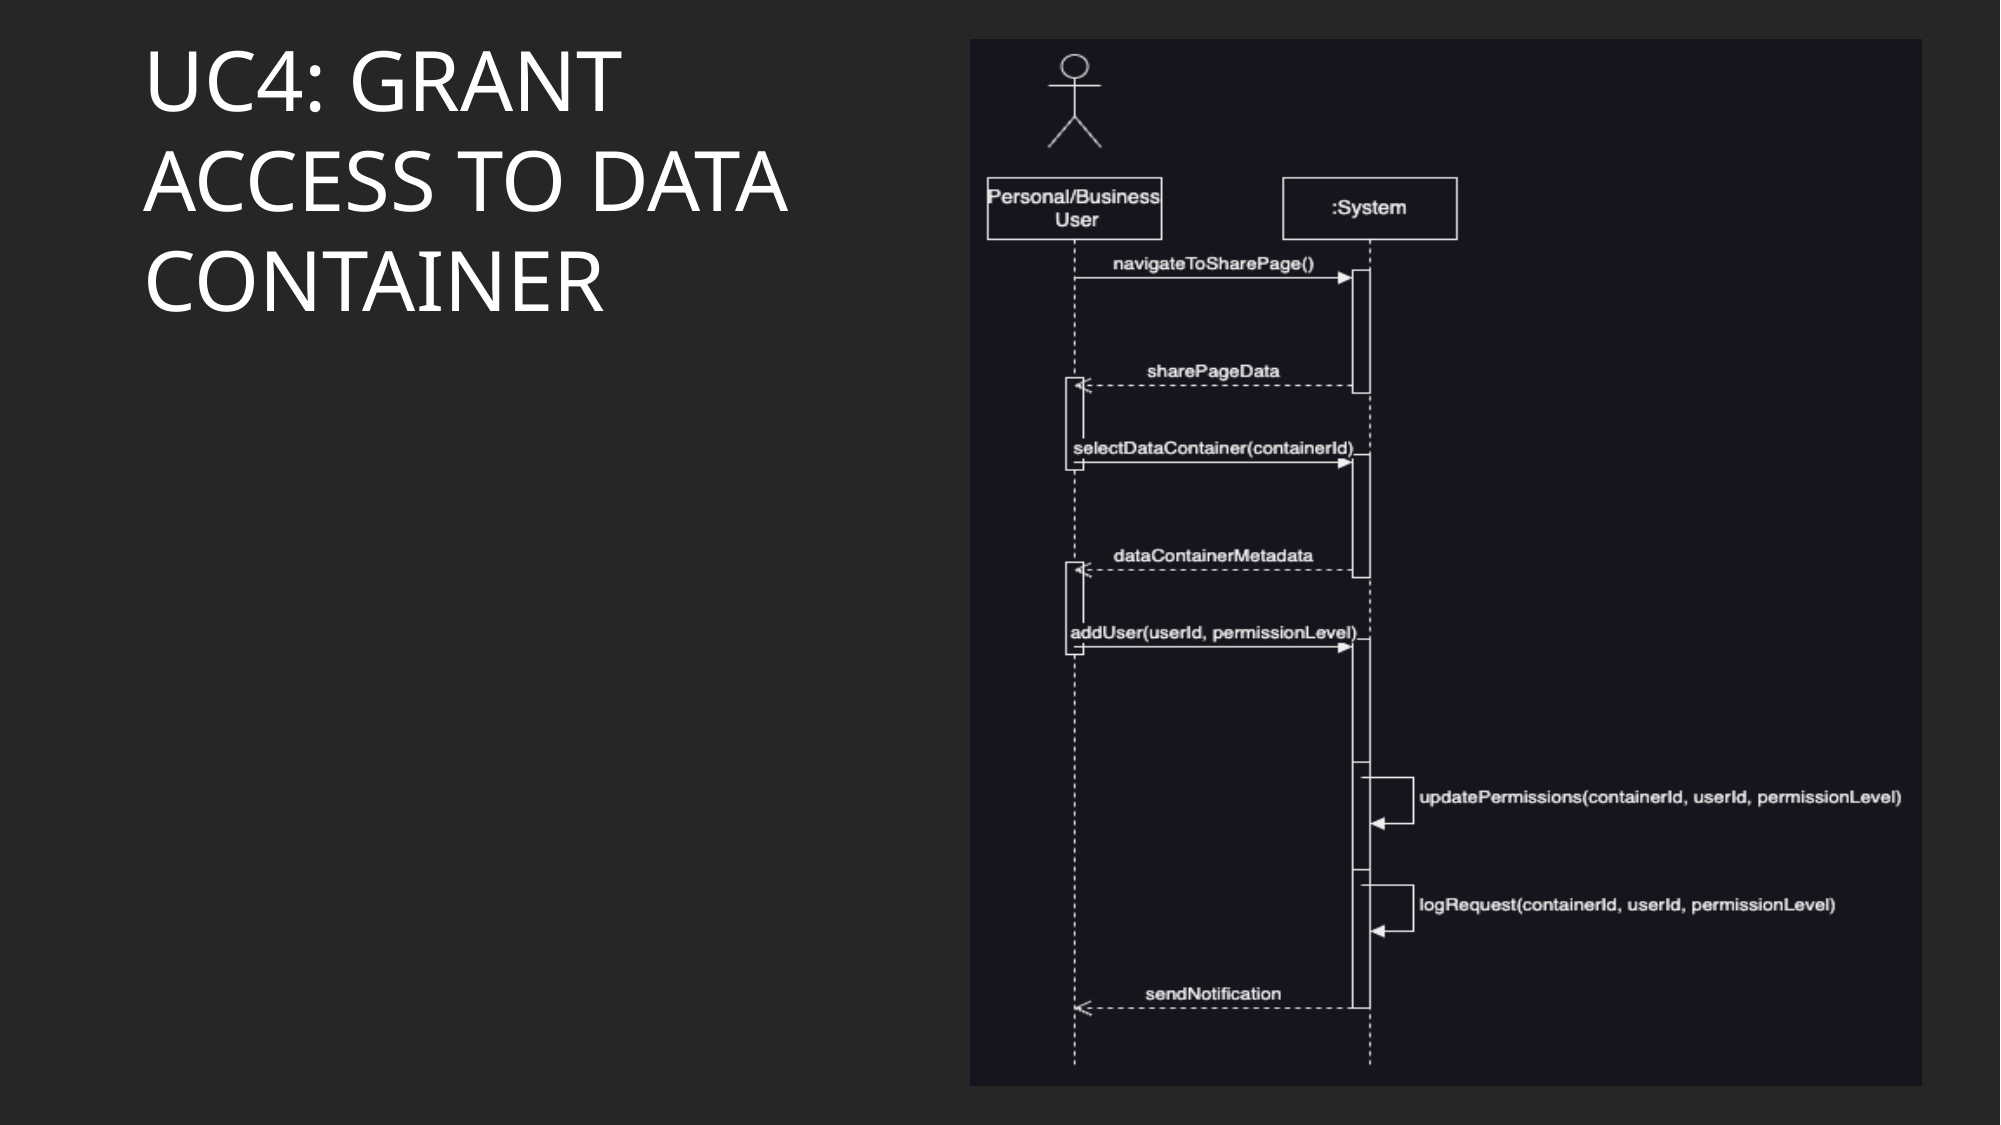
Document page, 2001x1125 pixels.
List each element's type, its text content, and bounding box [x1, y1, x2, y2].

title UC4: Grant Access to Data Container [128, 21, 889, 334]
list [970, 39, 1922, 1086]
